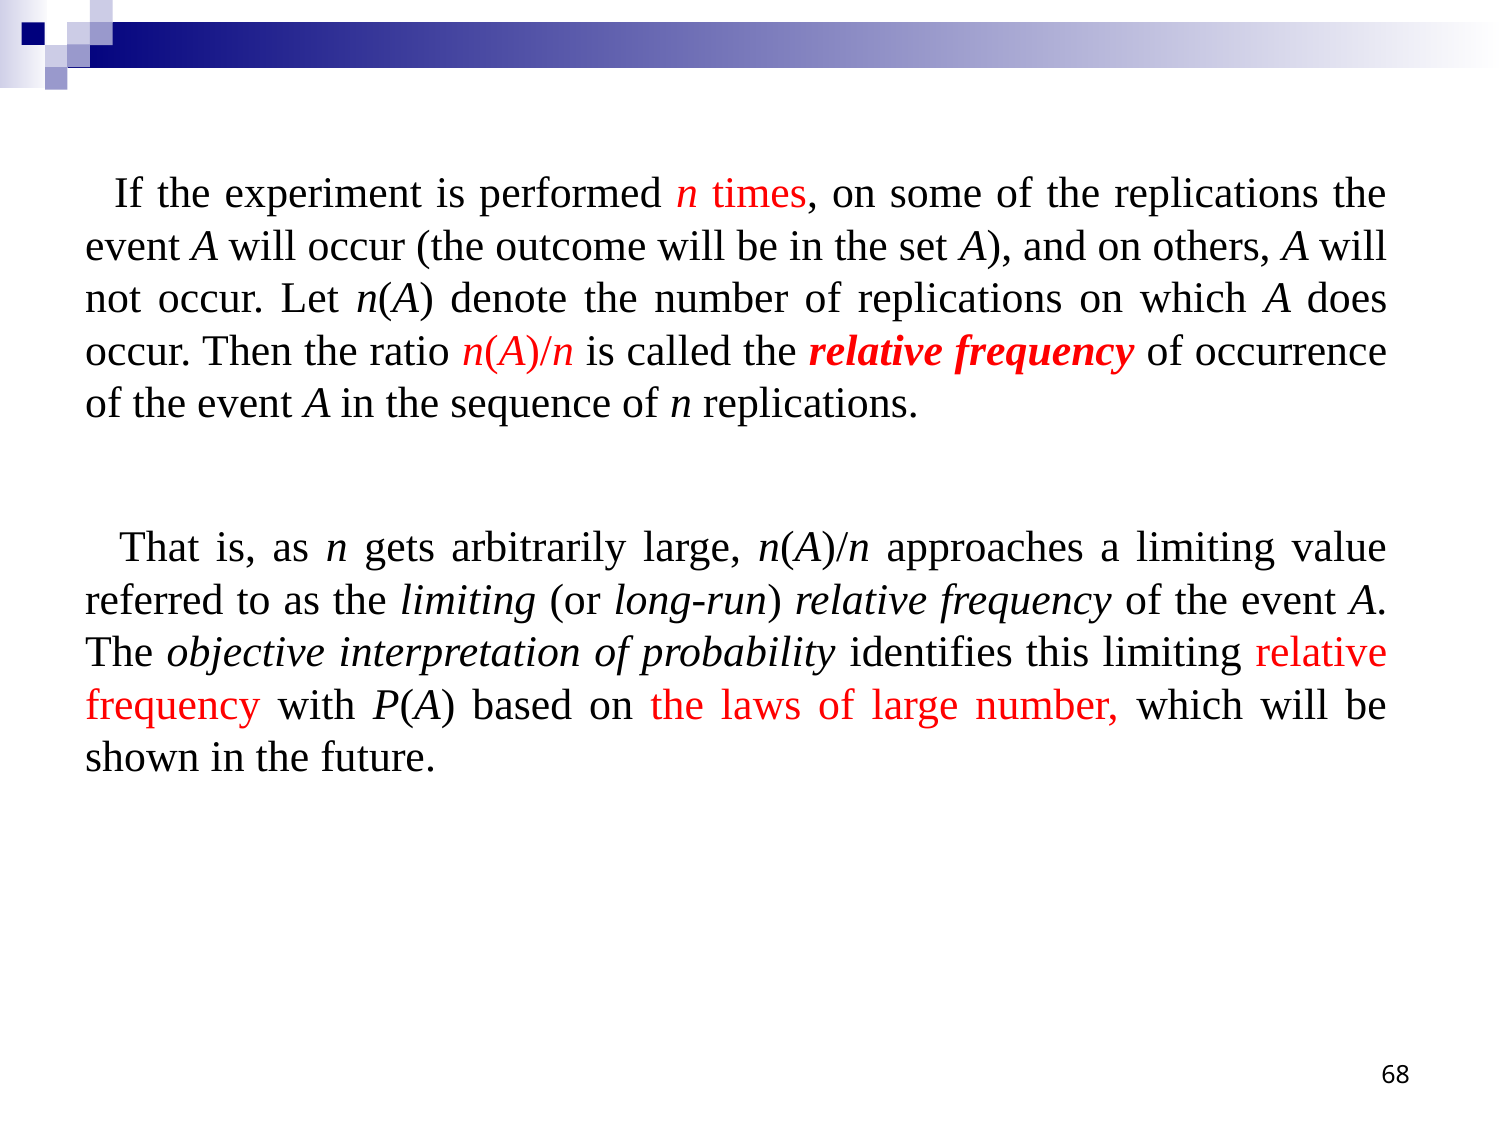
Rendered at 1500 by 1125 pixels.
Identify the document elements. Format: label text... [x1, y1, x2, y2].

text_box If the experiment is performed n times, on some of the replications the event A will occur (the outcome will be in the set A), and on others, A will not occur. Let n(A) denote the number of replications on which A does occur. Then the ratio n(A)/n is called the relative frequency of occurrence of the event A in the sequence of n replications. [70, 156, 1403, 434]
text_box That is, as n gets arbitrarily large, n(A)/n approaches a limiting value referred to as the limiting (or long-run) relative frequency of the event A. The objective interpretation of probability identifies this limiting relative frequency with P(A) based on the laws of large number, which will be shown in the future. [70, 510, 1403, 789]
slide_number 68 [1074, 1024, 1426, 1101]
